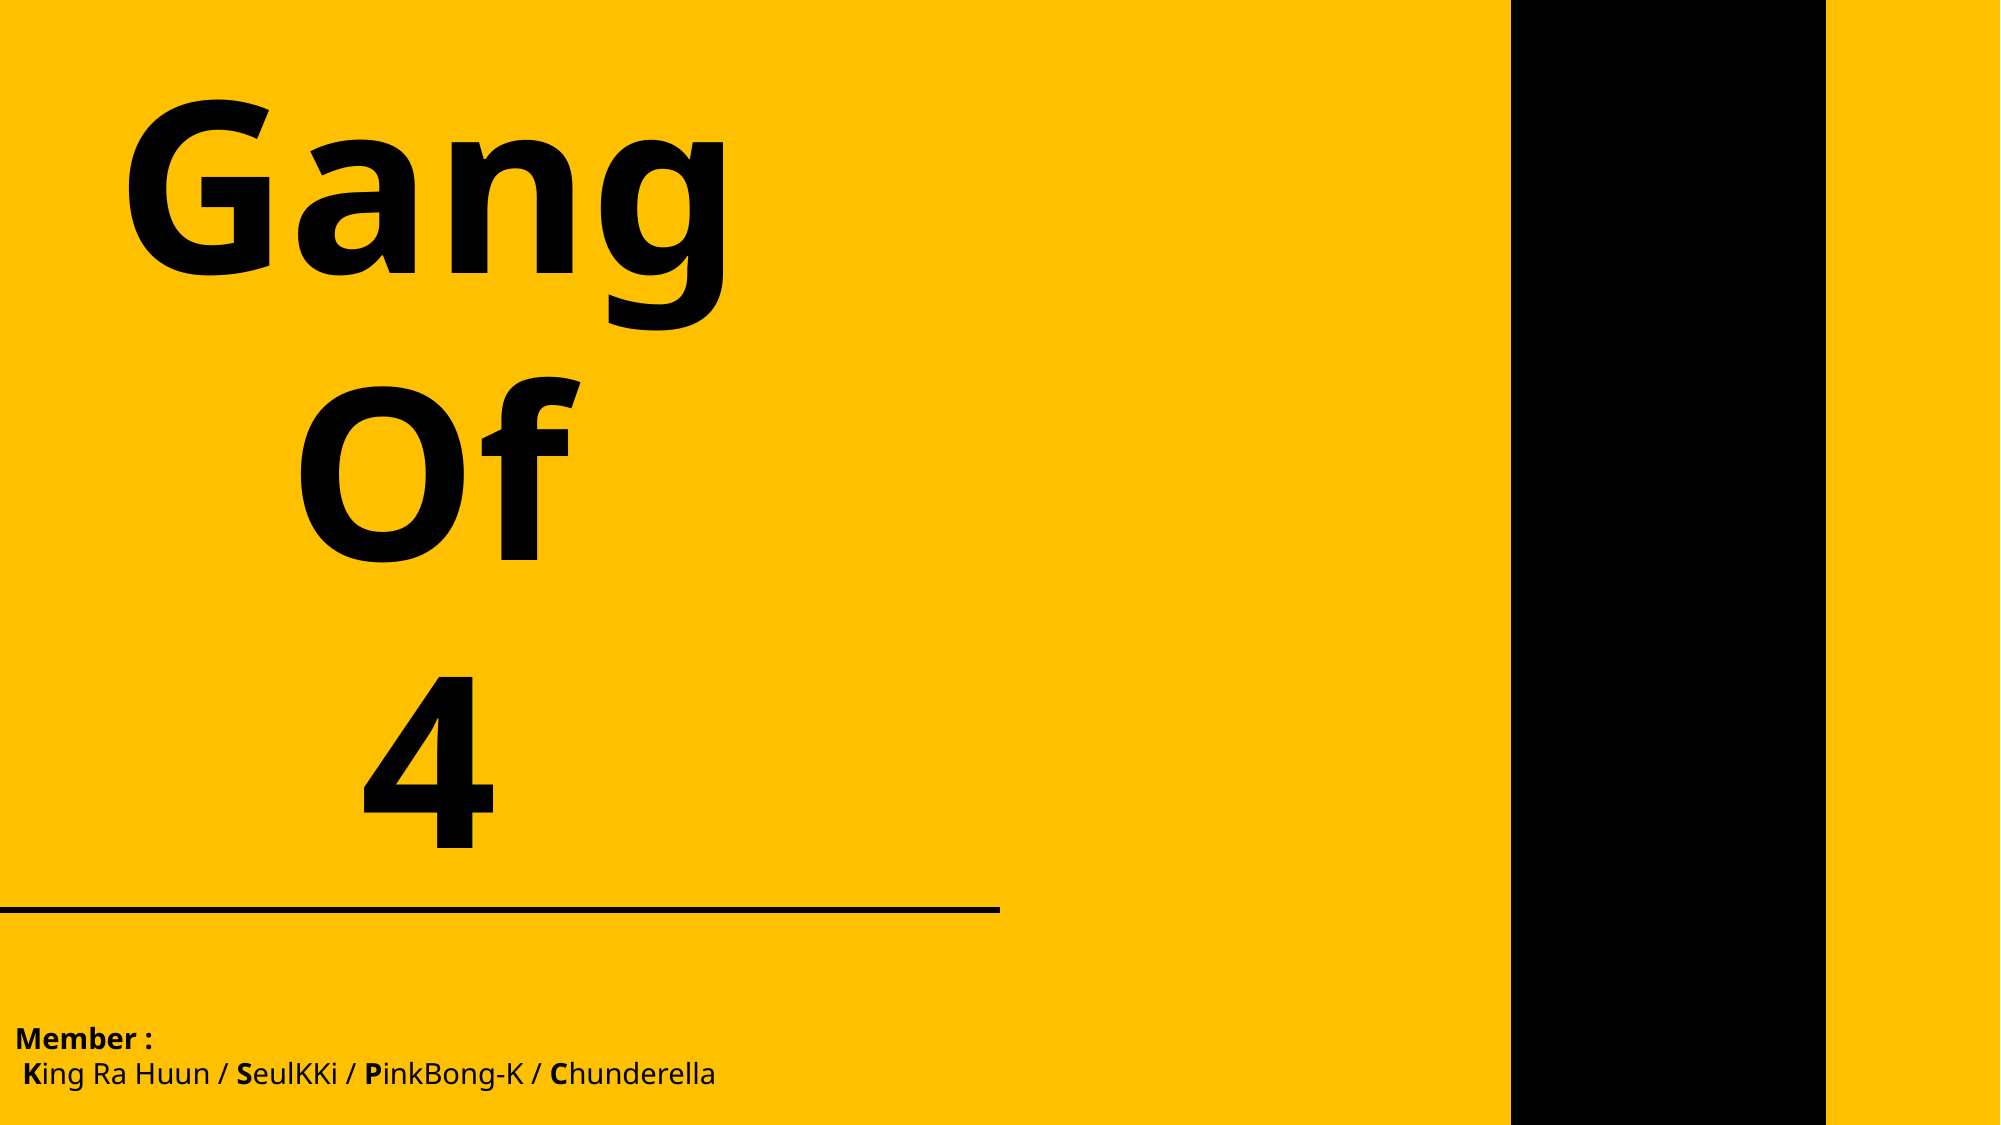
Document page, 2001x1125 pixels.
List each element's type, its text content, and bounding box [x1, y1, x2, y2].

text_box Member : King Ra Huun / SeulKKi / PinkBong-K / Chunderella [0, 1012, 1022, 1098]
text_box [1511, 0, 1826, 1125]
text_box Gang Of 4 [58, 26, 799, 904]
